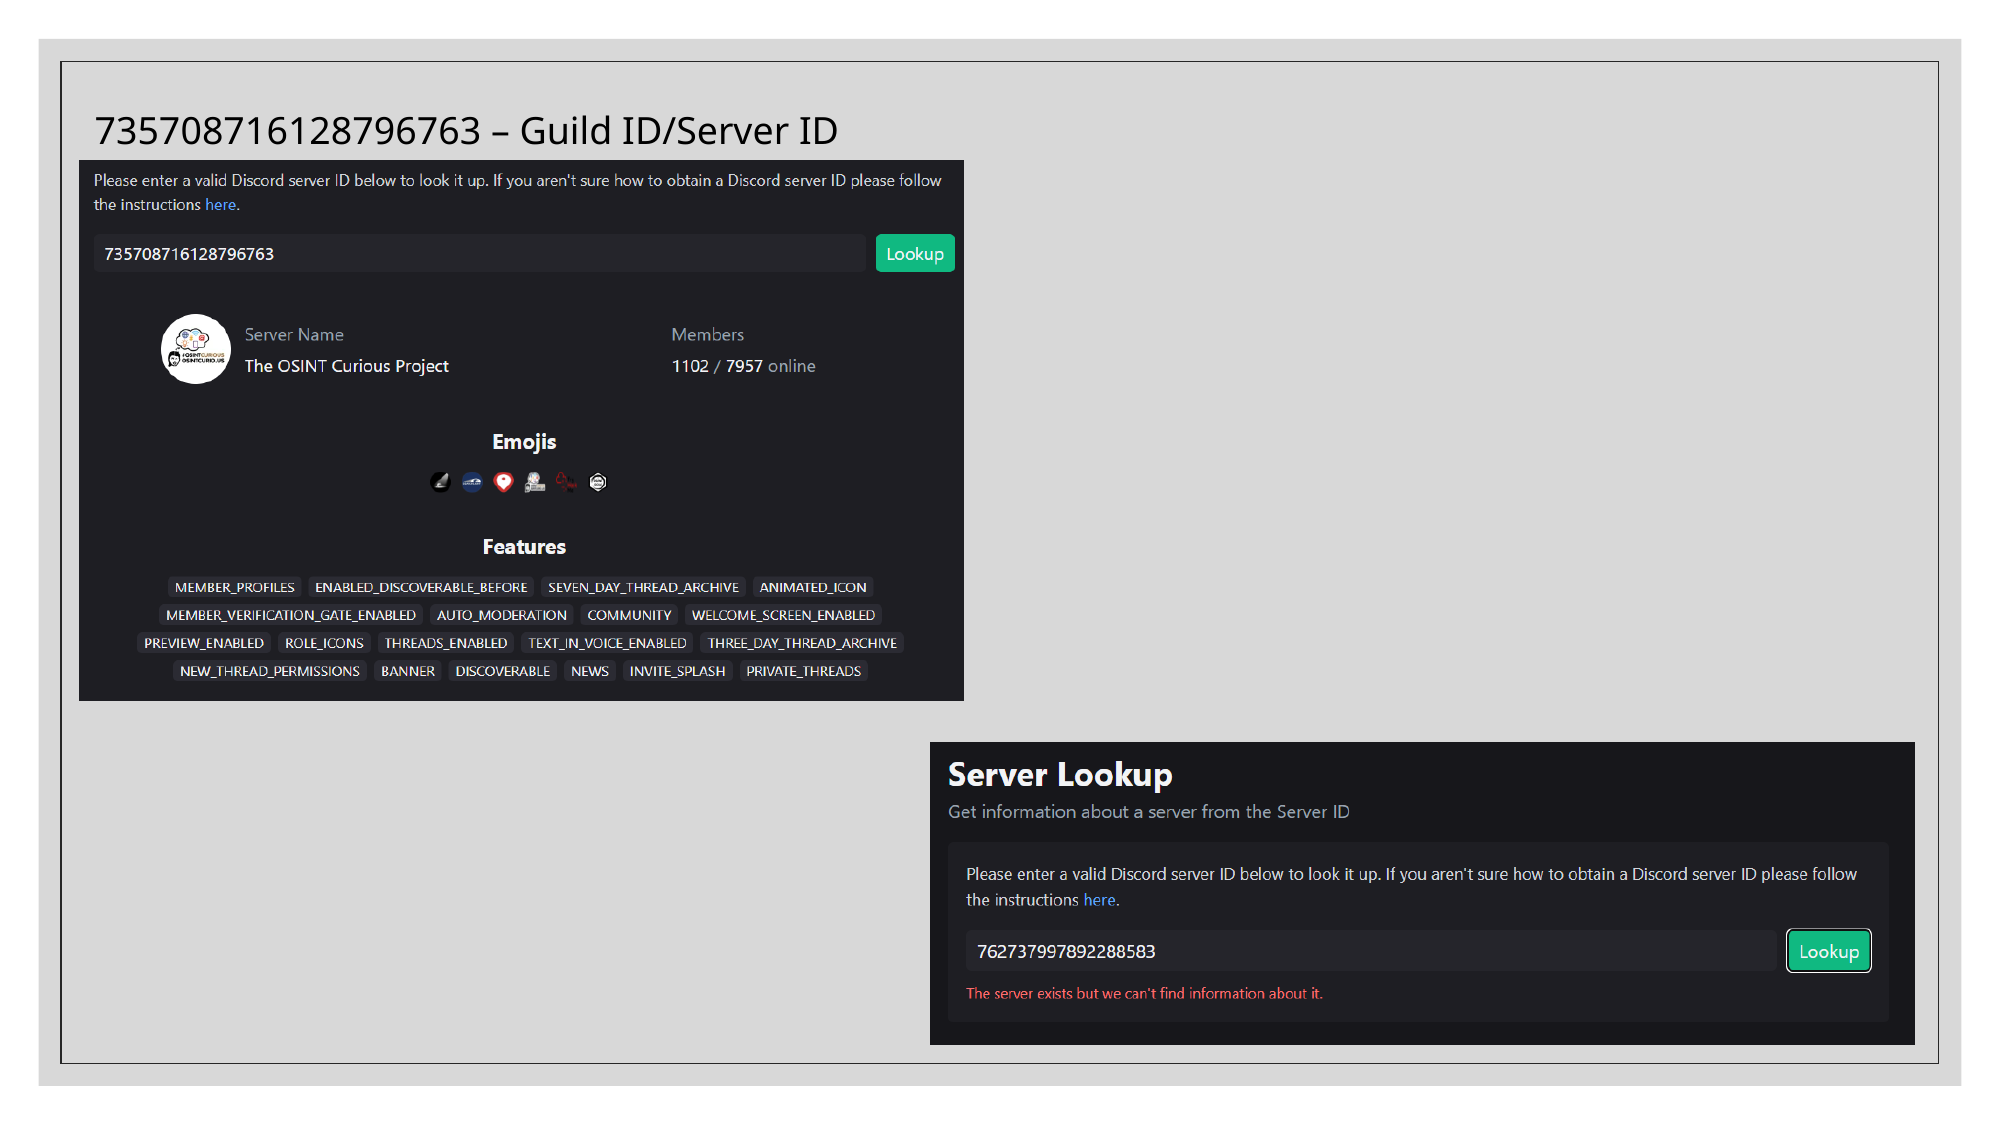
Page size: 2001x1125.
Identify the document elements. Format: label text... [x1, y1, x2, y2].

picture [930, 742, 1915, 1045]
text_box 735708716128796763 – Guild ID/Server ID [79, 99, 893, 157]
picture [79, 160, 964, 701]
